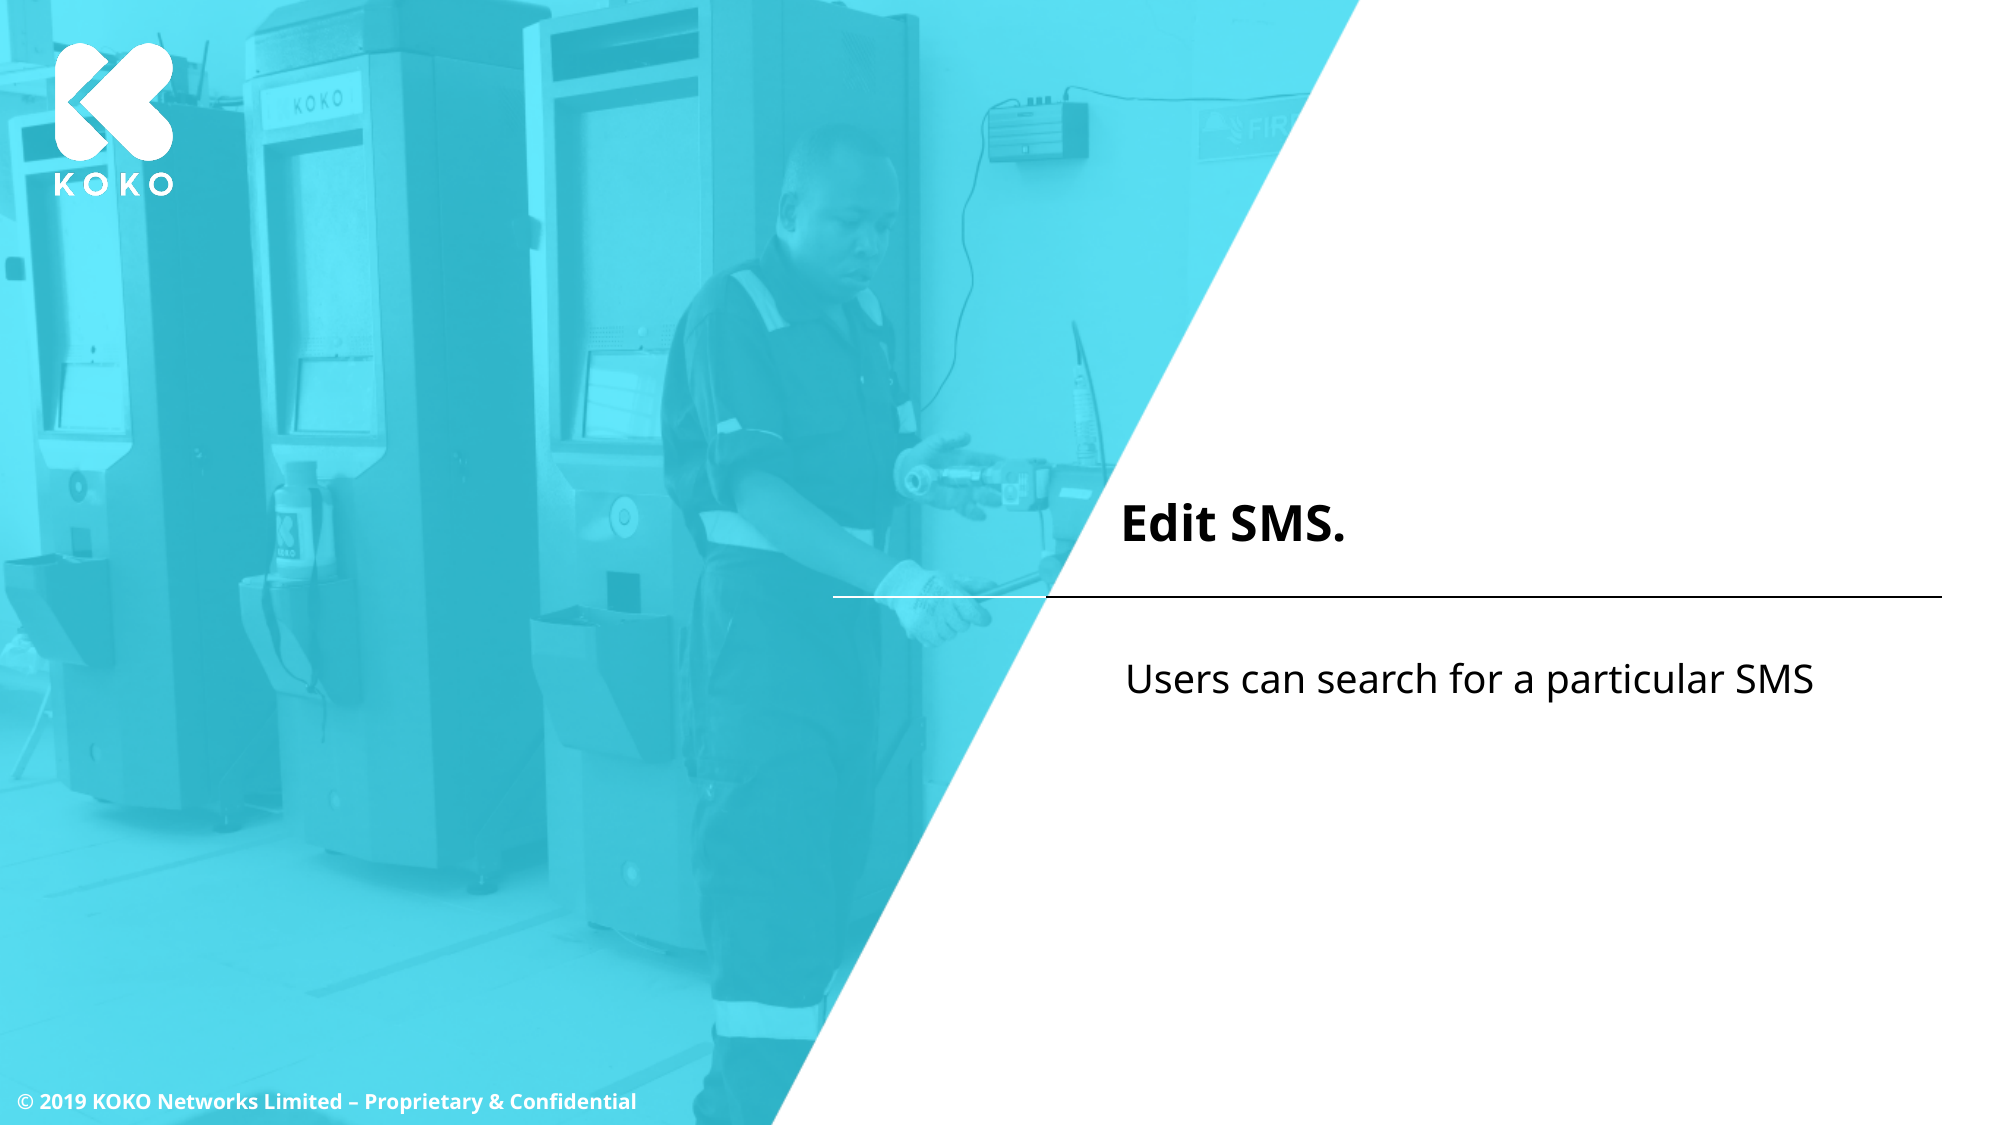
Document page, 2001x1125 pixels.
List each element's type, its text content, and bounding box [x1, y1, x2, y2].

title Edit SMS. [1105, 507, 1942, 599]
text_box Users can search for a particular SMS [1110, 629, 1938, 775]
picture [0, 0, 2000, 1125]
